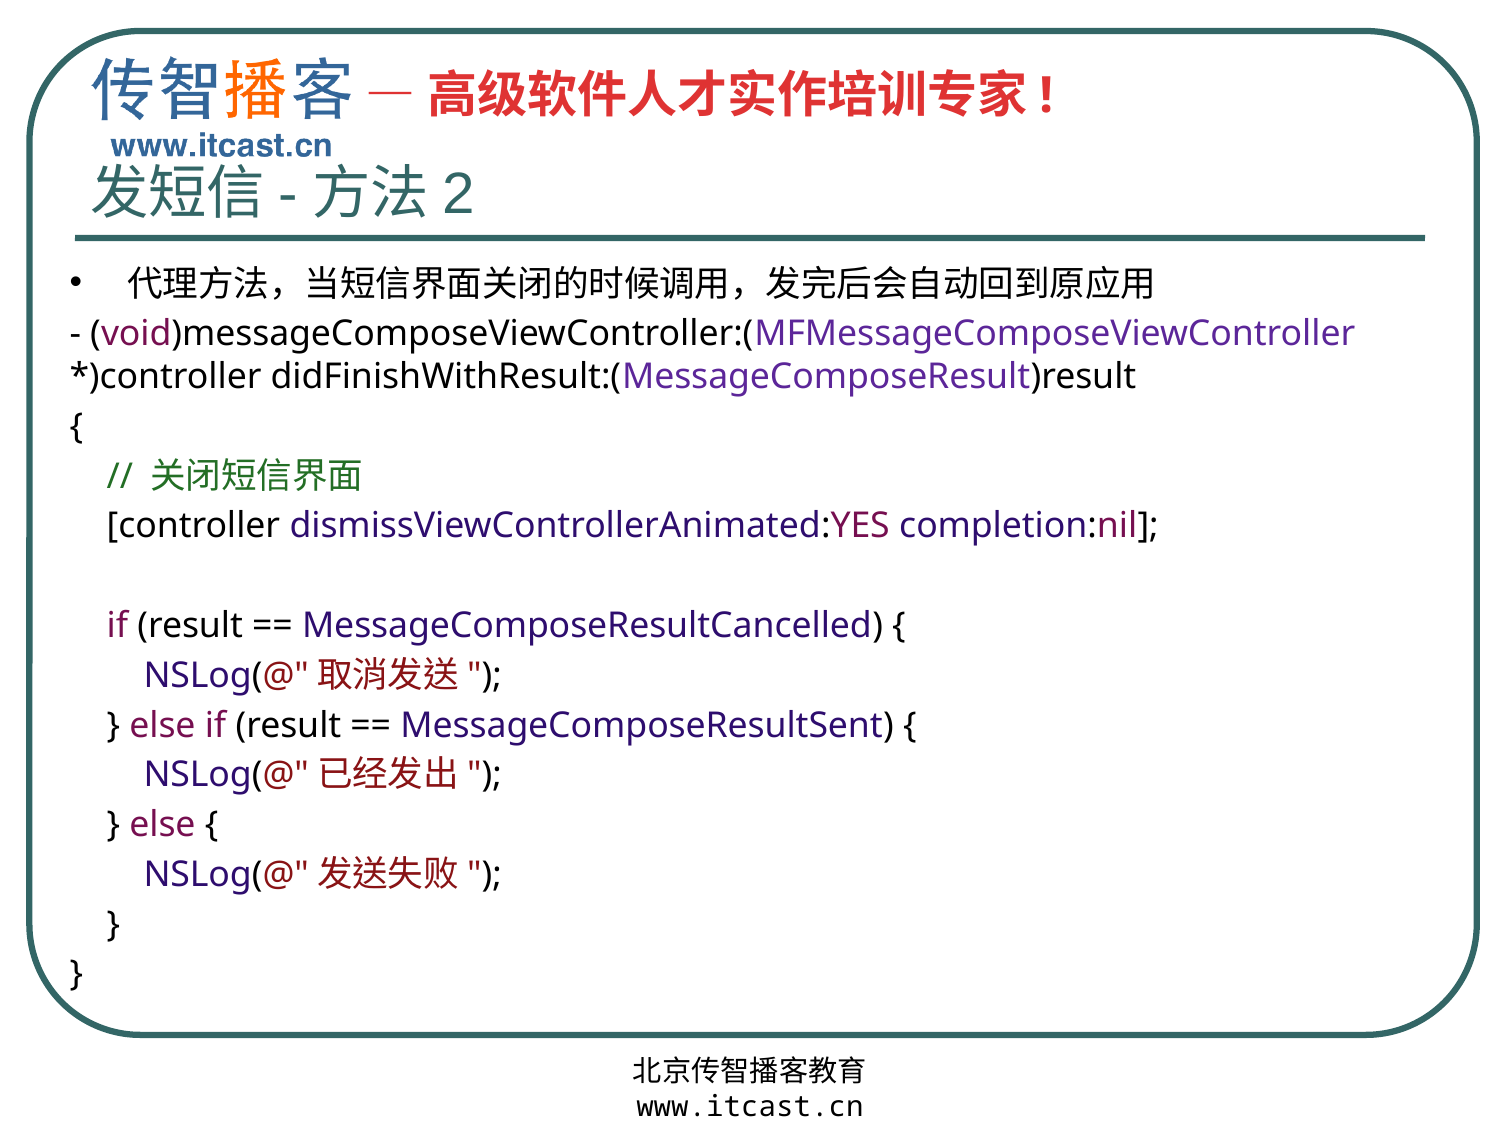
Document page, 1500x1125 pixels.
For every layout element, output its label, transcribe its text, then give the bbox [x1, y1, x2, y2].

title 发短信-方法2 [75, 45, 1425, 233]
list 代理方法，当短信界面关闭的时候调用，发完后会自动回到原应用 - (void)messageComposeViewController:(MFMessageComposeViewController *)controller didFinishWithResult:(MessageComposeResult)result { // 关闭短信界面 [controller dismissViewControllerAnimated:YES completion:nil]; if (result == MessageComposeResultCancelled) { NSLog(@"取消发送"); } else if (result == MessageComposeResultSent) { NSLog(@"已经发出"); } else { NSLog(@"发送失败"); } } [54, 252, 1456, 1005]
